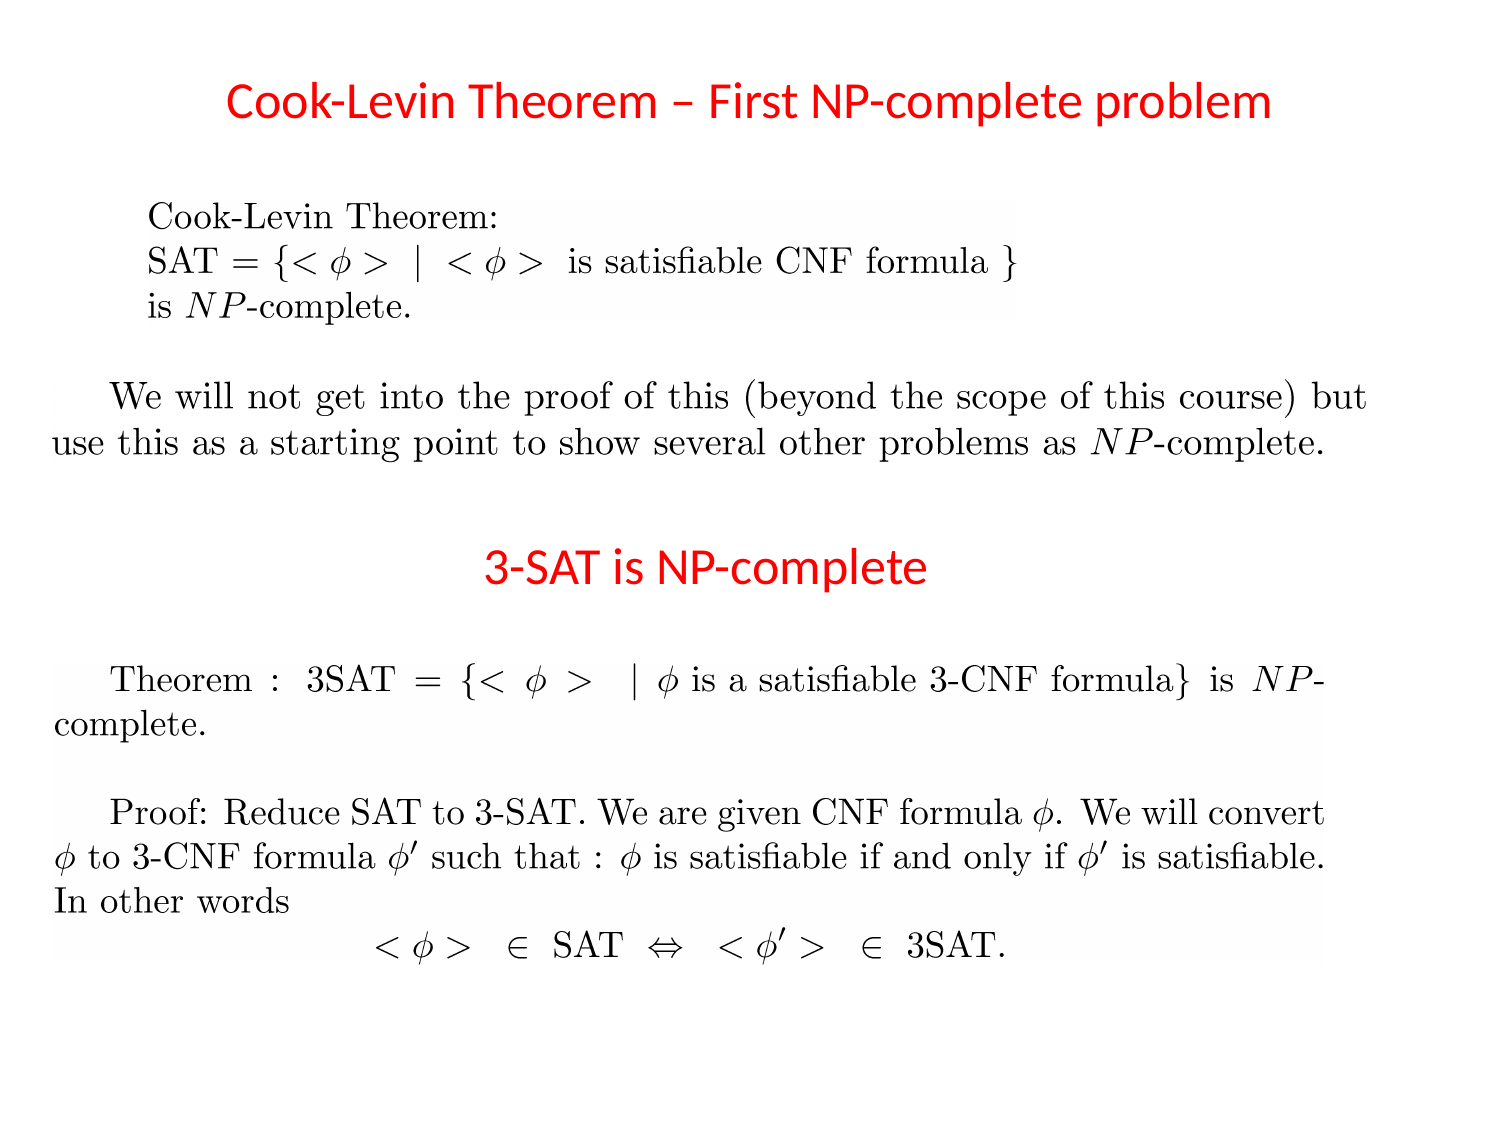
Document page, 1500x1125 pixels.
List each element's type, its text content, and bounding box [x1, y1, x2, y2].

title Cook-Levin Theorem – First NP-complete problem [75, 45, 1425, 150]
picture [51, 662, 1324, 966]
text_box 3-SAT is NP-complete [337, 524, 1075, 603]
picture [52, 377, 1366, 463]
picture [148, 199, 1017, 326]
